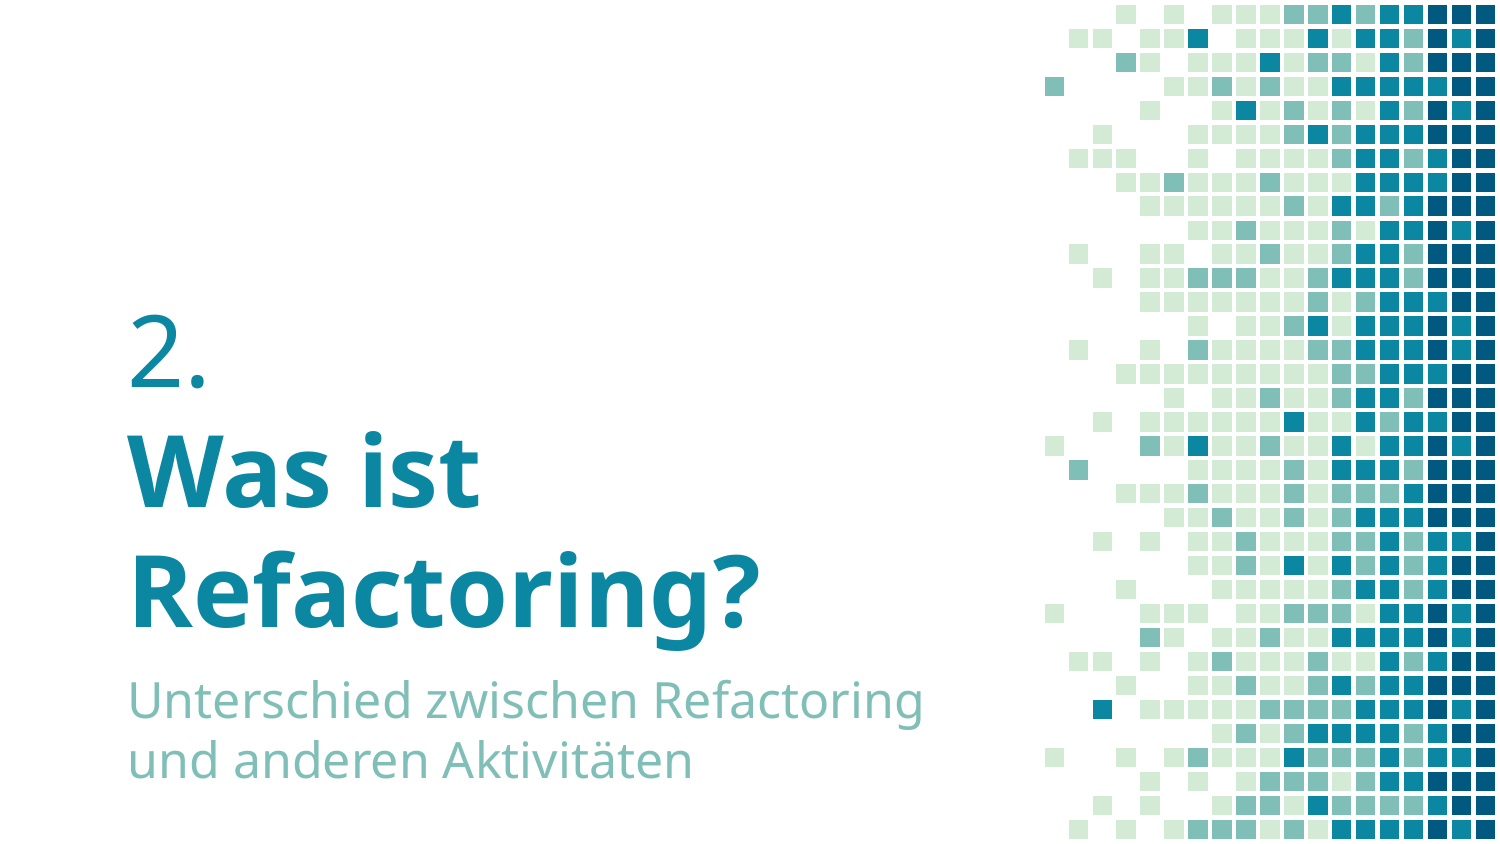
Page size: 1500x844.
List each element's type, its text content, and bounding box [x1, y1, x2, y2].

title 2. Was ist Refactoring? [112, 472, 977, 653]
subtitle Unterschied zwischen Refactoring und anderen Aktivitäten [112, 653, 977, 783]
